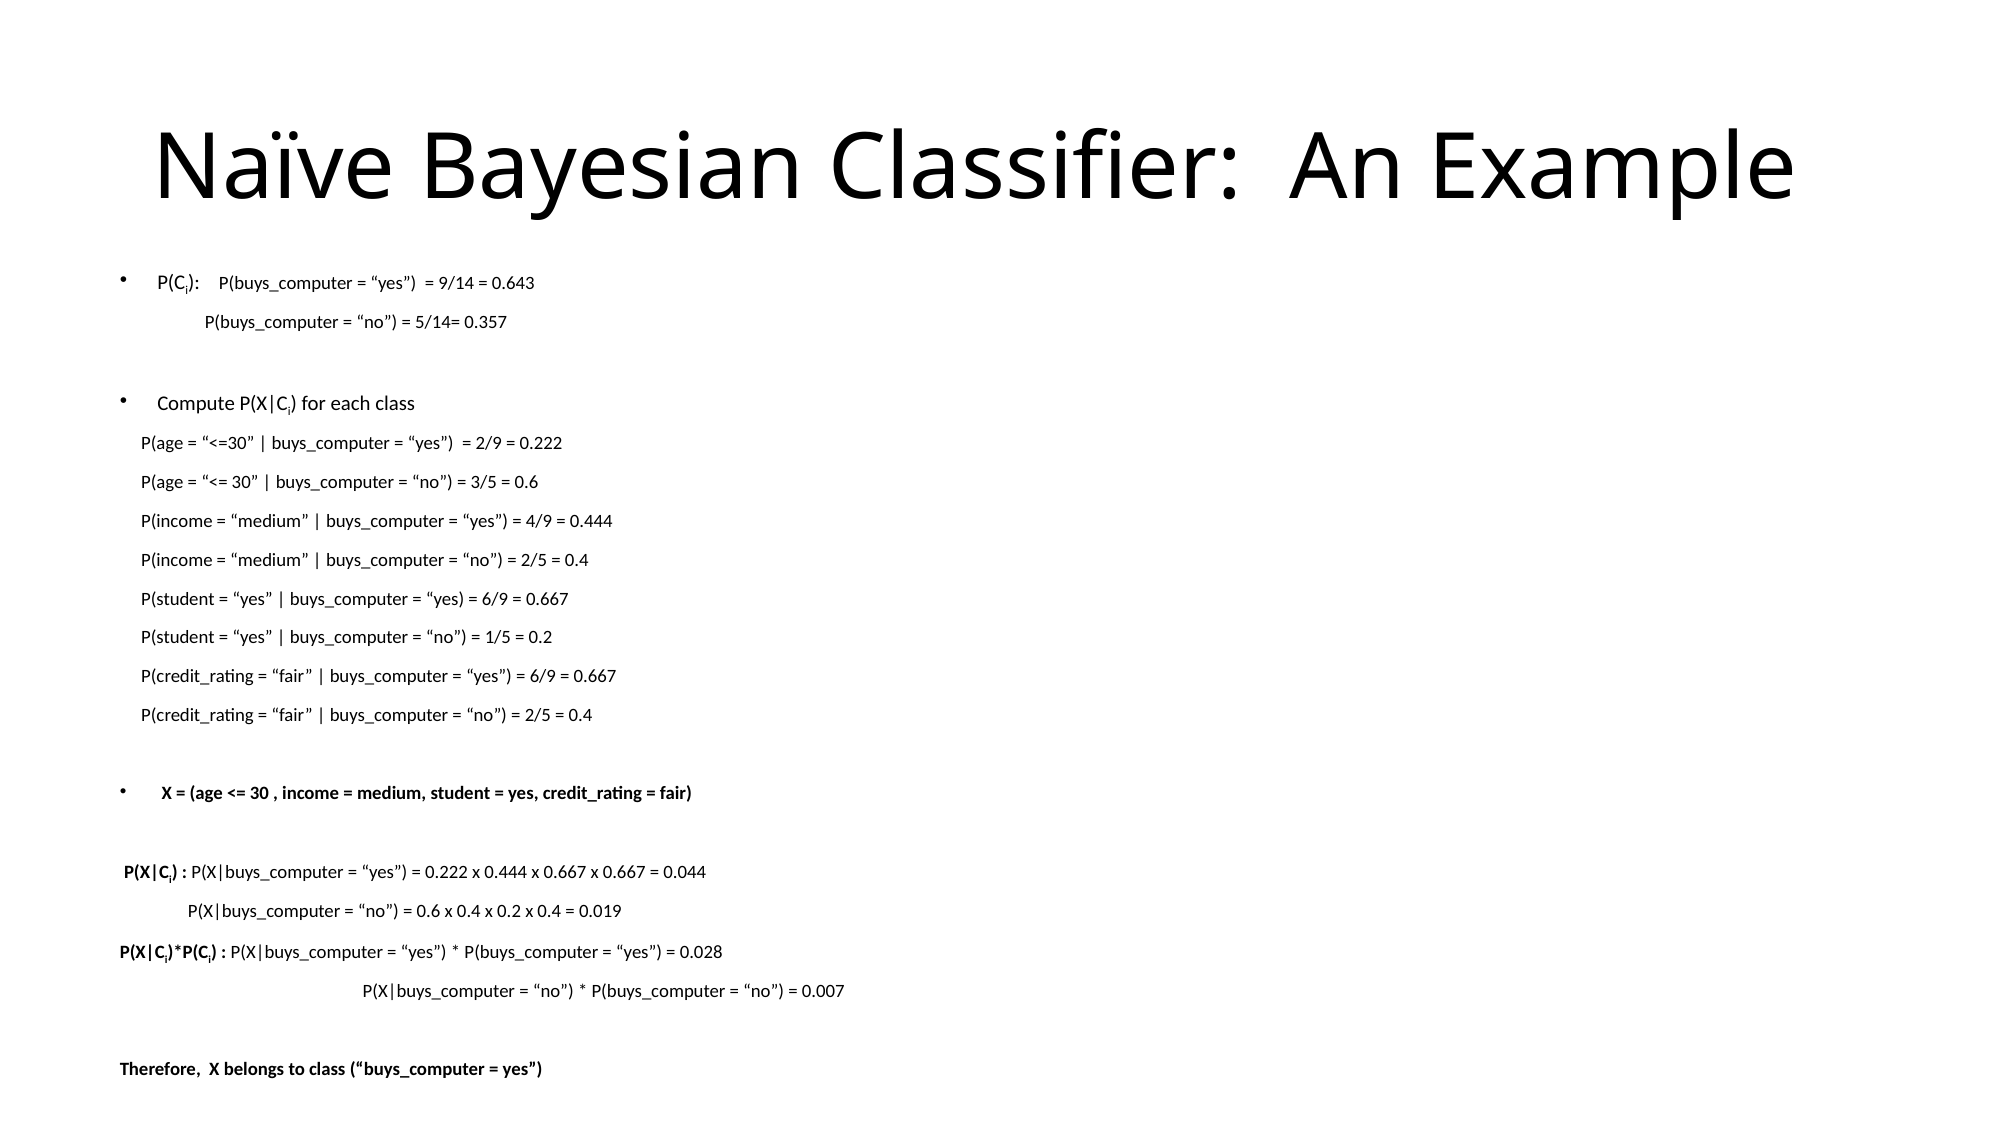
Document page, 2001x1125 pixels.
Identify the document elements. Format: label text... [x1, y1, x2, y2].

list P(Ci): P(buys_computer = “yes”) = 9/14 = 0.643 P(buys_computer = “no”) = 5/14= 0.357 Compute P(X|Ci) for each class P(age = “<=30” | buys_computer = “yes”) = 2/9 = 0.222 P(age = “<= 30” | buys_computer = “no”) = 3/5 = 0.6 P(income = “medium” | buys_computer = “yes”) = 4/9 = 0.444 P(income = “medium” | buys_computer = “no”) = 2/5 = 0.4 P(student = “yes” | buys_computer = “yes) = 6/9 = 0.667 P(student = “yes” | buys_computer = “no”) = 1/5 = 0.2 P(credit_rating = “fair” | buys_computer = “yes”) = 6/9 = 0.667 P(credit_rating = “fair” | buys_computer = “no”) = 2/5 = 0.4 X = (age <= 30 , income = medium, student = yes, credit_rating = fair) P(X|Ci) : P(X|buys_computer = “yes”) = 0.222 x 0.444 x 0.667 x 0.667 = 0.044 P(X|buys_computer = “no”) = 0.6 x 0.4 x 0.2 x 0.4 = 0.019 P(X|Ci)*P(Ci) : P(X|buys_computer = “yes”) * P(buys_computer = “yes”) = 0.028 P(X|buys_computer = “no”) * P(buys_computer = “no”) = 0.007 Therefore, X belongs to class (“buys_computer = yes”) [104, 263, 2000, 1091]
title Naïve Bayesian Classifier: An Example [137, 59, 1863, 263]
